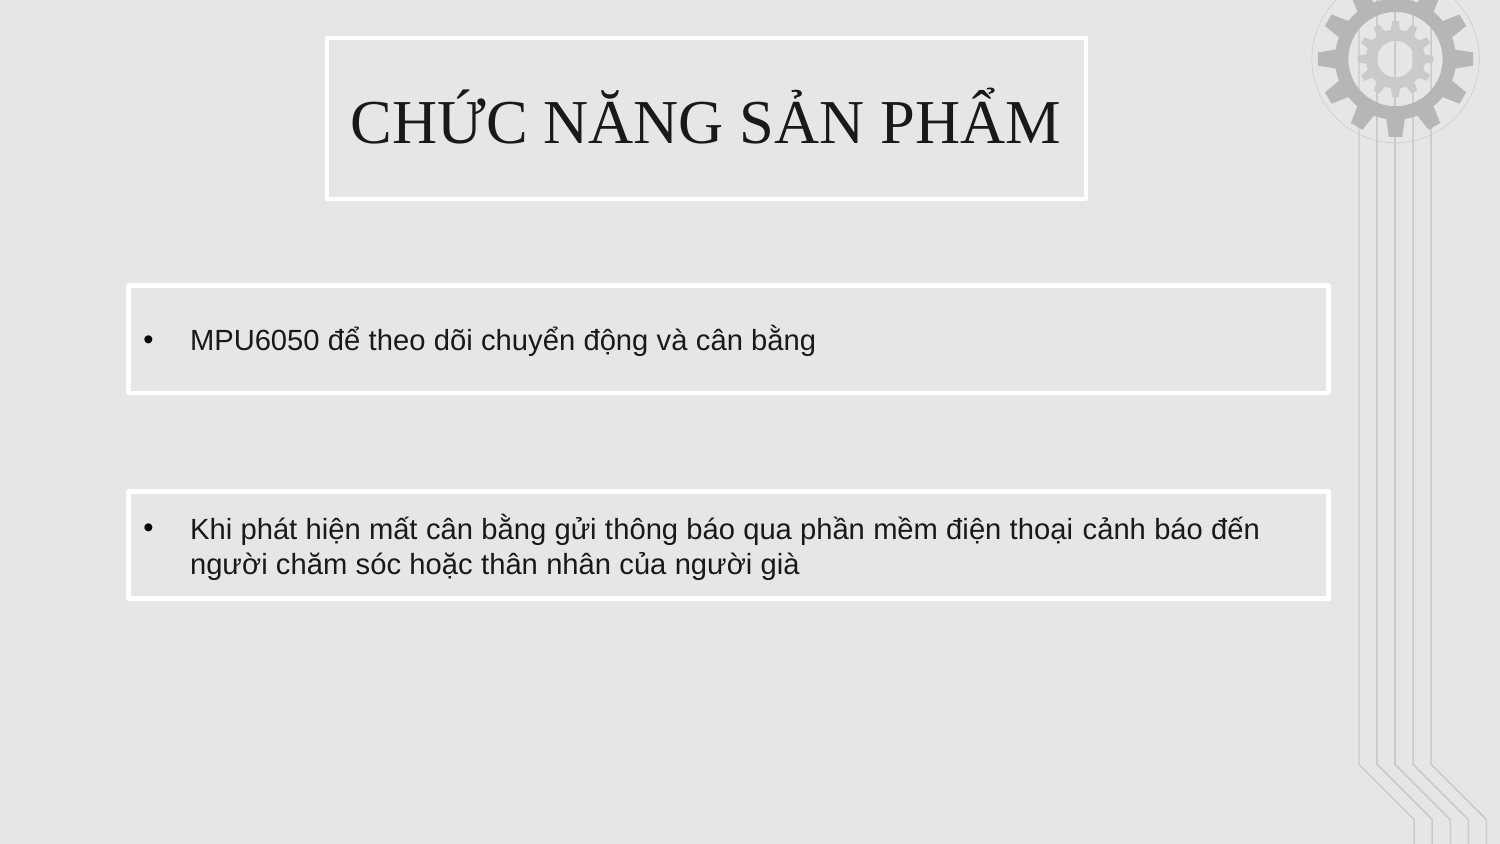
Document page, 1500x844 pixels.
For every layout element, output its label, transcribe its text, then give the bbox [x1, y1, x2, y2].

text_box Khi phát hiện mất cân bằng gửi thông báo qua phần mềm điện thoại cảnh báo đến người chăm sóc hoặc thân nhân của người già [126, 489, 1331, 601]
text_box CHỨC NĂNG SẢN PHẨM [325, 36, 1088, 201]
text_box MPU6050 để theo dõi chuyển động và cân bằng [126, 283, 1331, 395]
